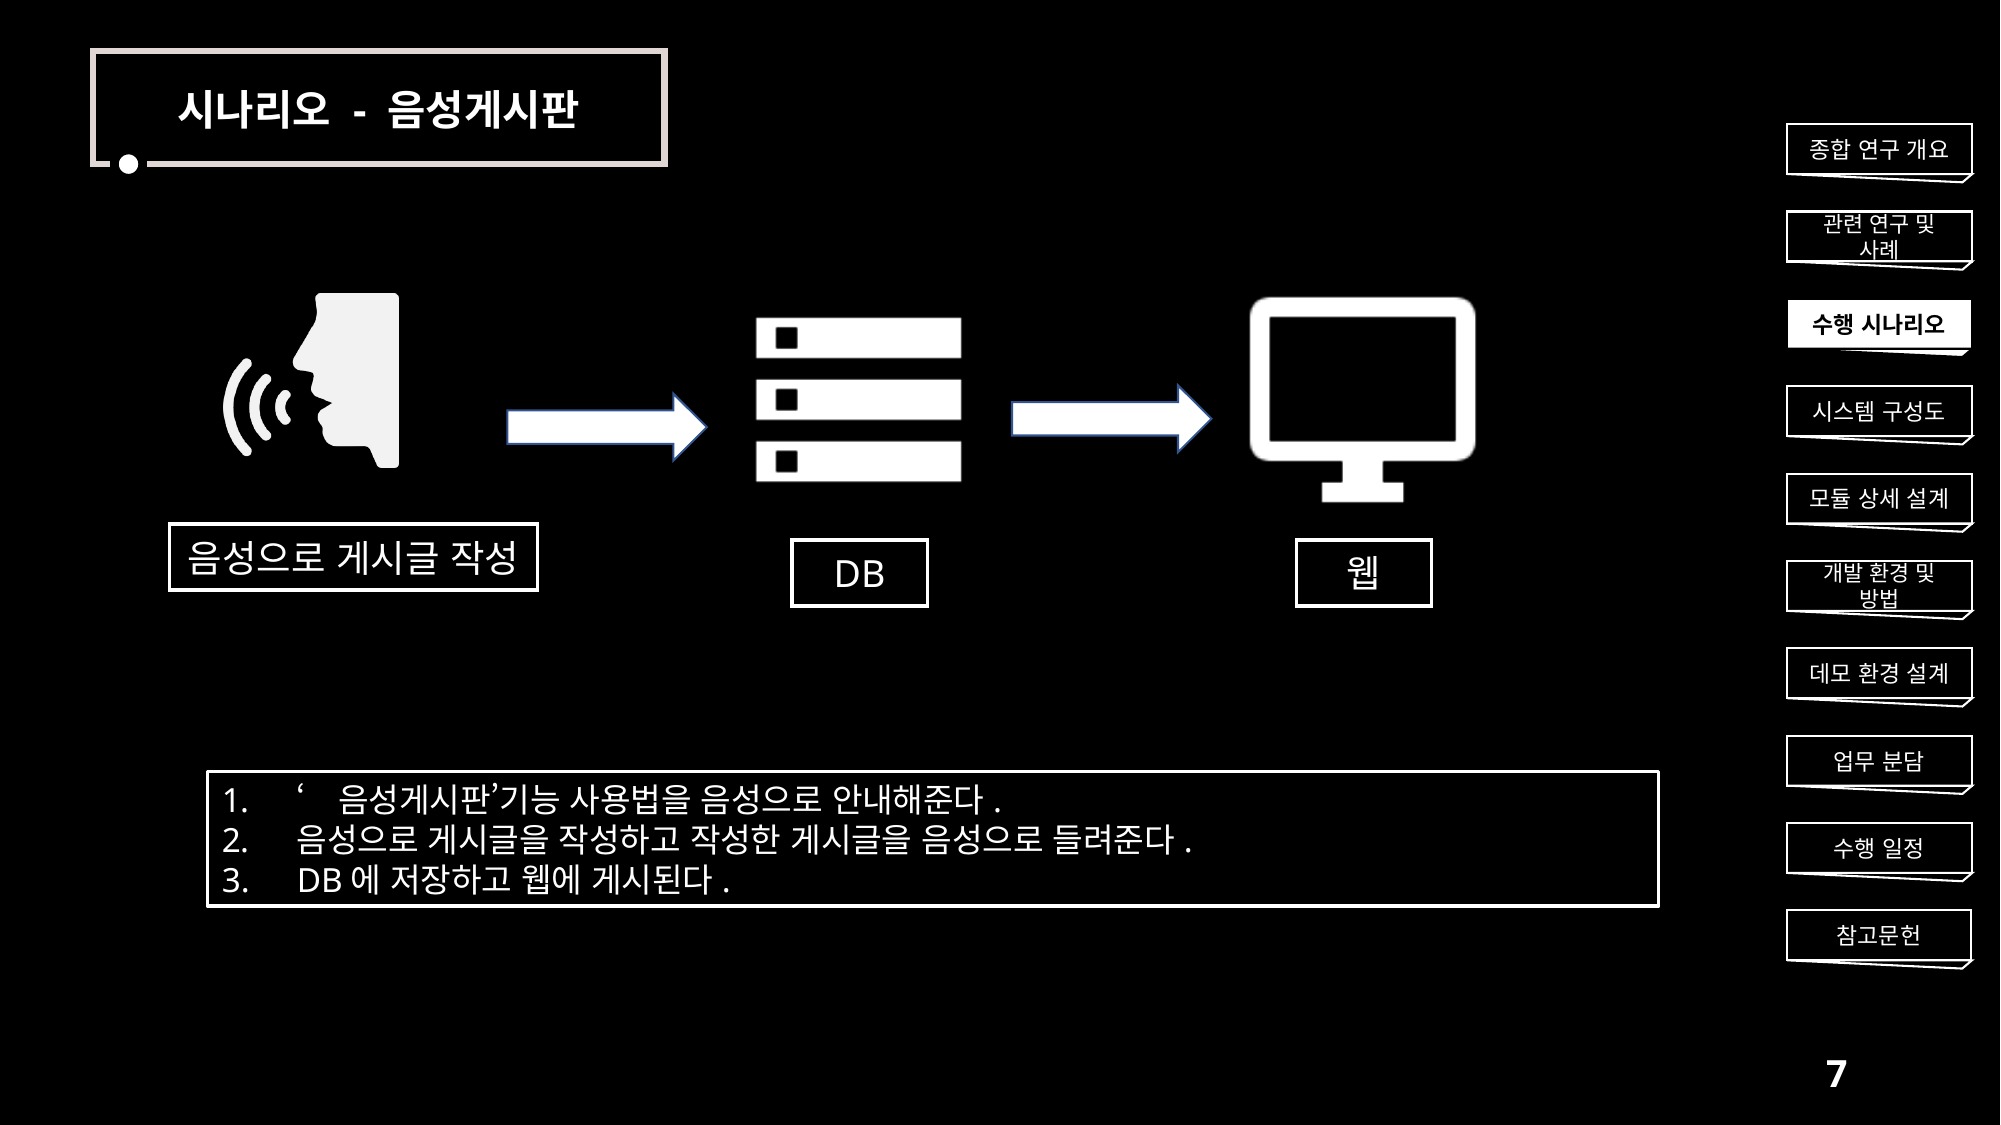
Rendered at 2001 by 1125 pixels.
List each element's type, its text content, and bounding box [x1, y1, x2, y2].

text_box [90, 47, 665, 175]
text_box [1787, 560, 1973, 620]
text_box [169, 277, 1487, 607]
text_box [1787, 211, 1973, 270]
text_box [1787, 735, 1973, 794]
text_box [1787, 473, 1973, 532]
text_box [1787, 298, 1973, 358]
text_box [1787, 124, 1973, 183]
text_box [1786, 910, 1972, 969]
slide_number 7 [1412, 1042, 1863, 1103]
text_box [1787, 648, 1973, 707]
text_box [1787, 386, 1973, 445]
text_box ‘음성게시판’기능 사용법을 음성으로 안내해준다. 음성으로 게시글을 작성하고 작성한 게시글을 음성으로 들려준다. DB에 저장하고 웹에 게시된다. [207, 771, 1659, 906]
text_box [1787, 823, 1973, 882]
